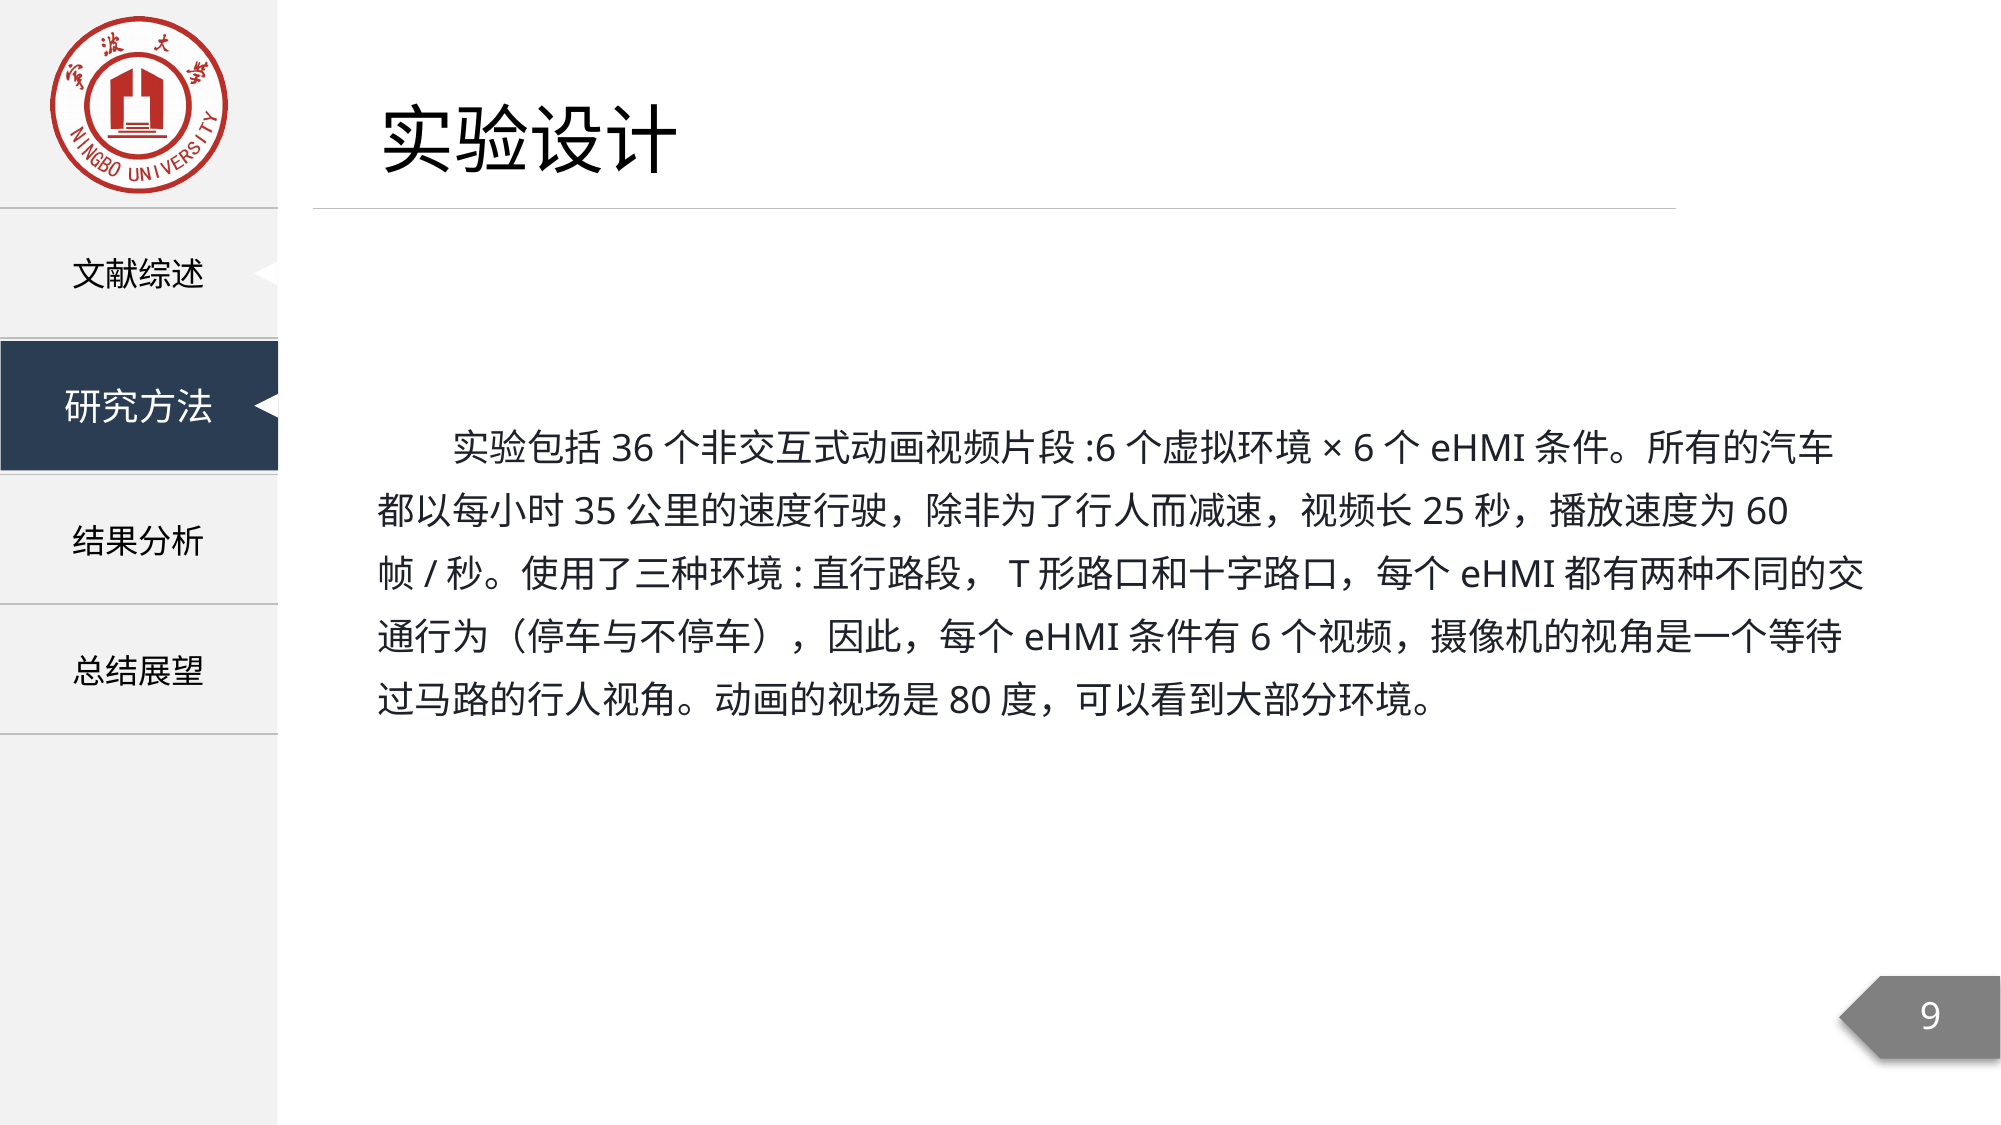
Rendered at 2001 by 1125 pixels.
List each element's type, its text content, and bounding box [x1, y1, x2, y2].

text_box 实验包括36个非交互式动画视频片段:6个虚拟环境× 6个eHMI条件。所有的汽车都以每小时35公里的速度行驶，除非为了行人而减速，视频长25秒，播放速度为60帧/秒。使用了三种环境:直行路段，T形路口和十字路口，每个eHMI都有两种不同的交通行为（停车与不停车），因此，每个eHMI条件有6个视频，摄像机的视角是一个等待过马路的行人视角。动画的视场是80度，可以看到大部分环境。 [362, 398, 1885, 729]
text_box 实验设计 [364, 85, 695, 190]
picture [50, 16, 228, 194]
